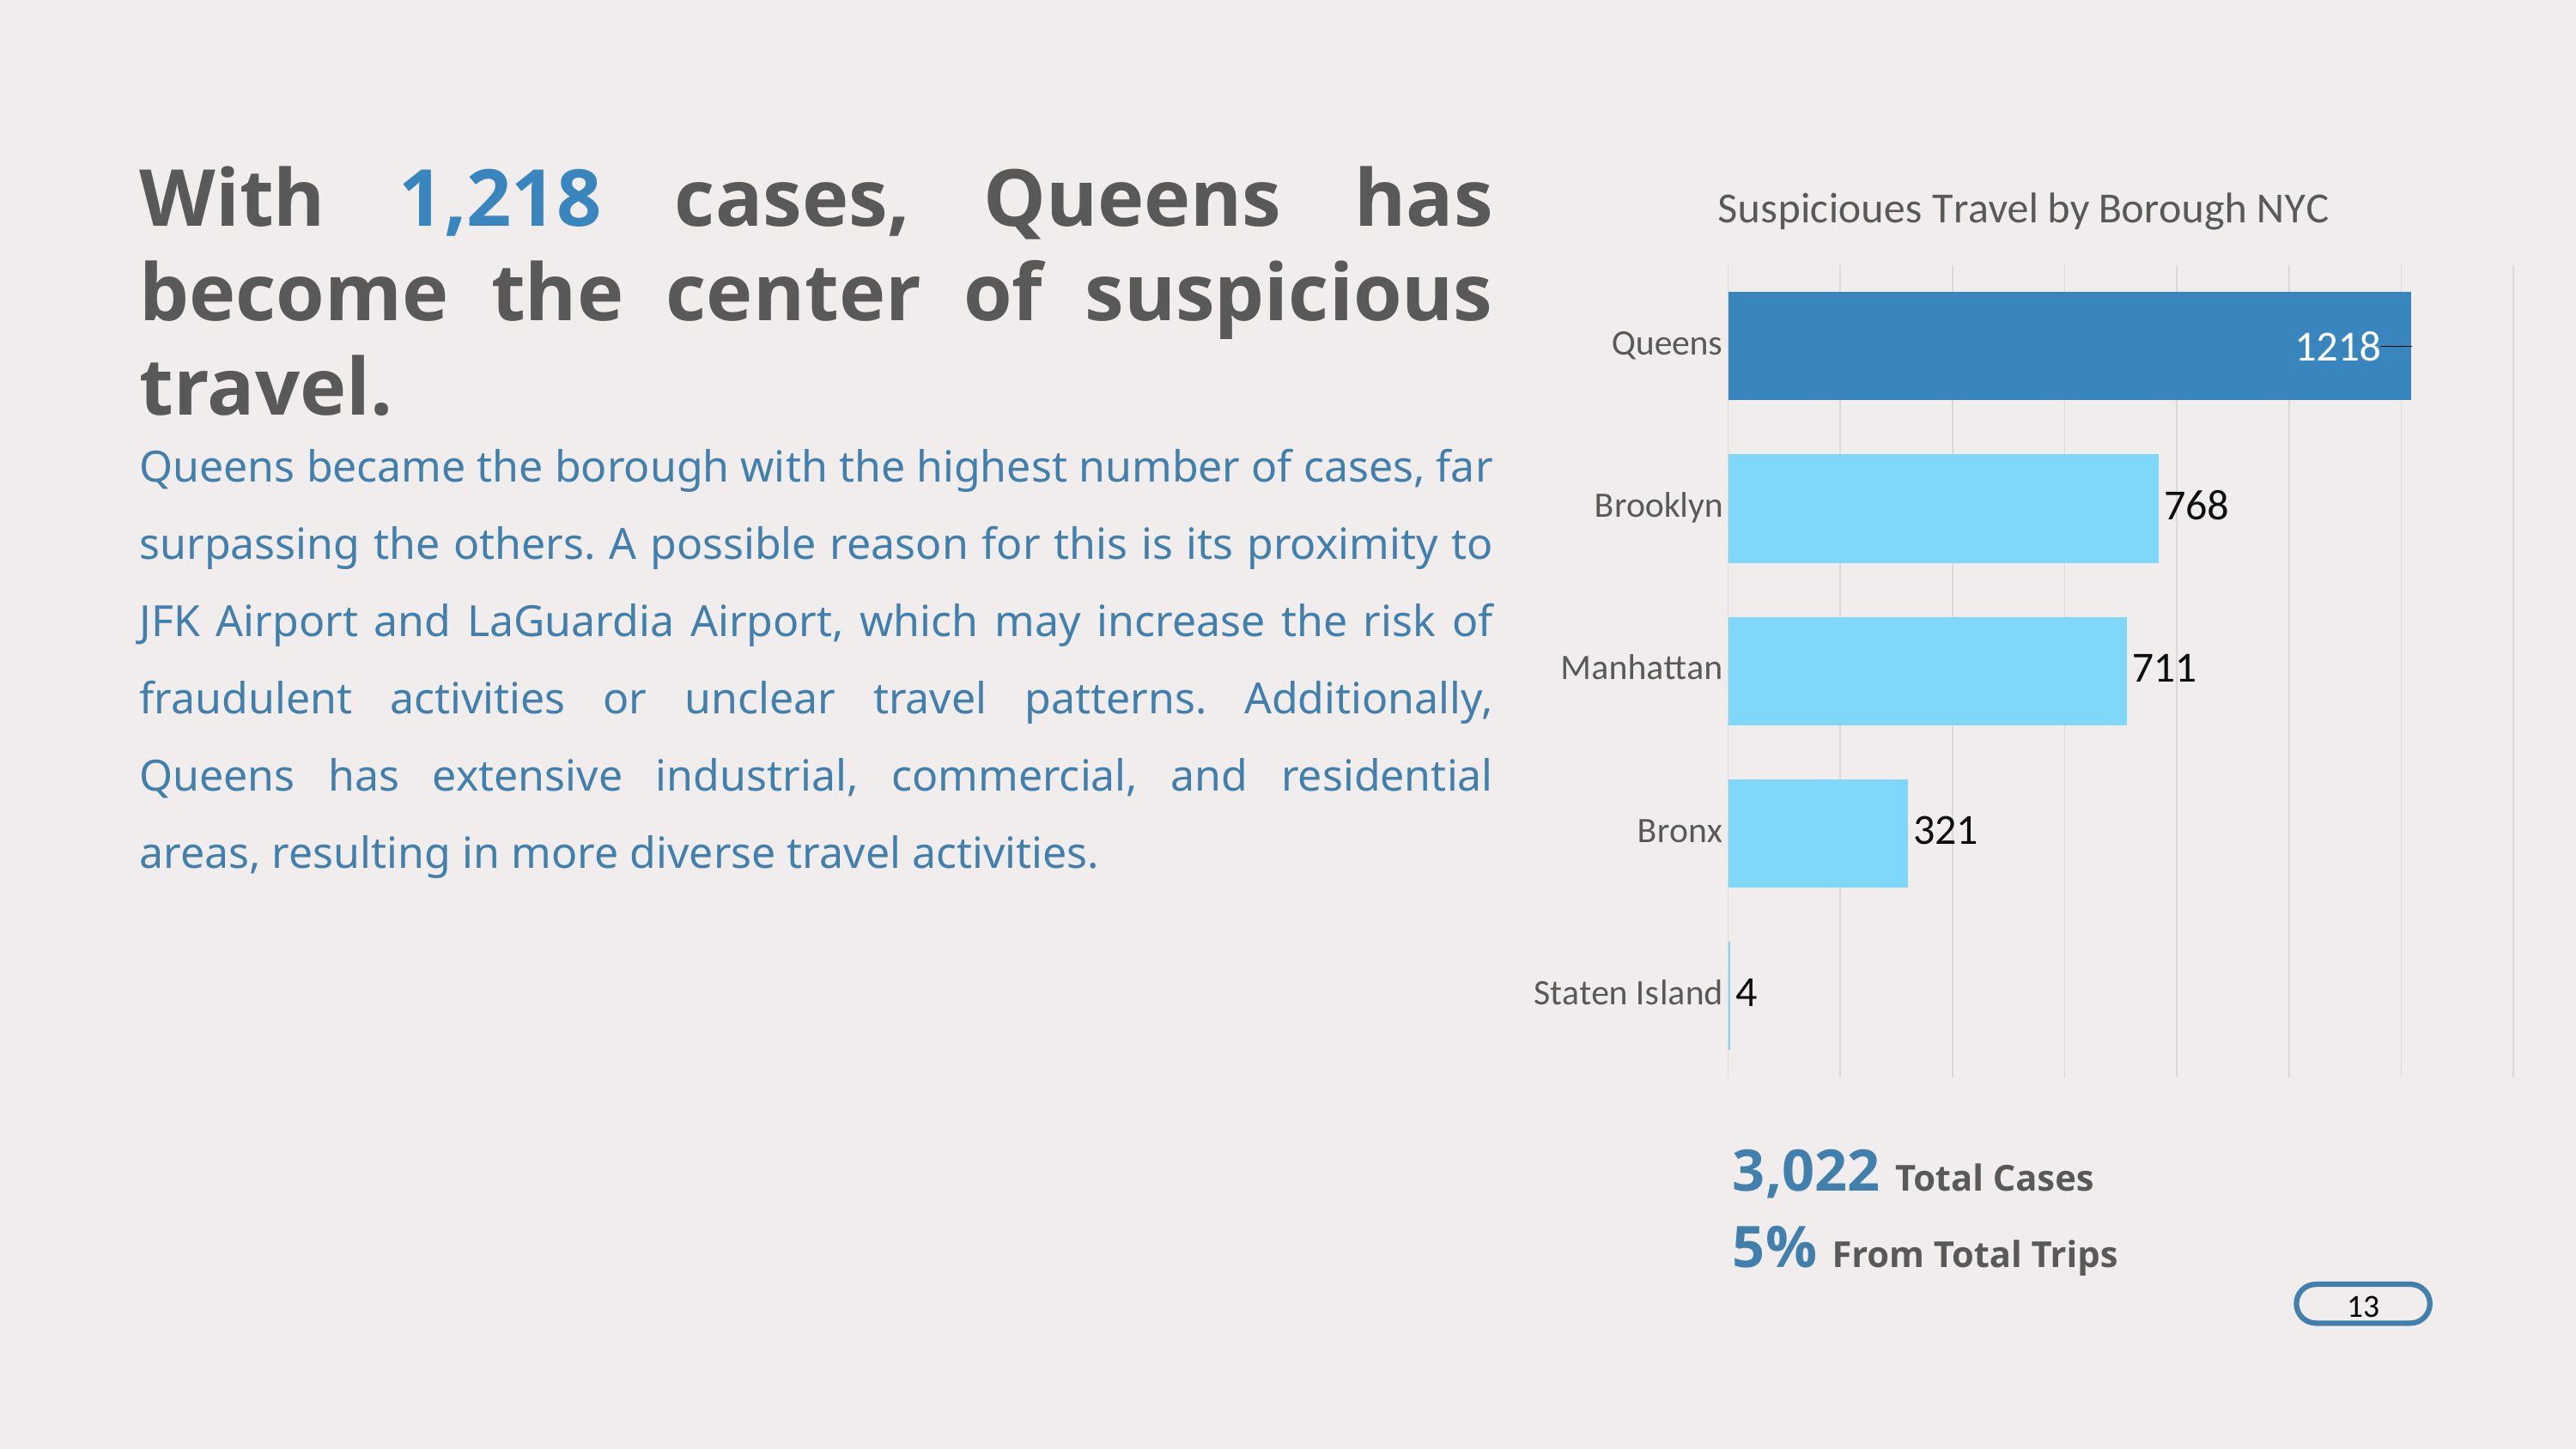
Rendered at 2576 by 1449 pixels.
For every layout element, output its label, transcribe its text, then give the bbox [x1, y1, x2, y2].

text_box Queens became the borough with the highest number of cases, far surpassing the others. A possible reason for this is its proximity to JFK Airport and LaGuardia Airport, which may increase the risk of fraudulent activities or unclear travel patterns. Additionally, Queens has extensive industrial, commercial, and residential areas, resulting in more diverse travel activities. [139, 431, 1494, 877]
text_box 3,022 Total Cases [1732, 1131, 2147, 1203]
chart [1513, 151, 2535, 1096]
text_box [2296, 1276, 2431, 1324]
text_box With 1,218 cases, Queens has become the center of suspicious travel. [139, 147, 1494, 431]
text_box 5% From Total Trips [1732, 1209, 2147, 1279]
